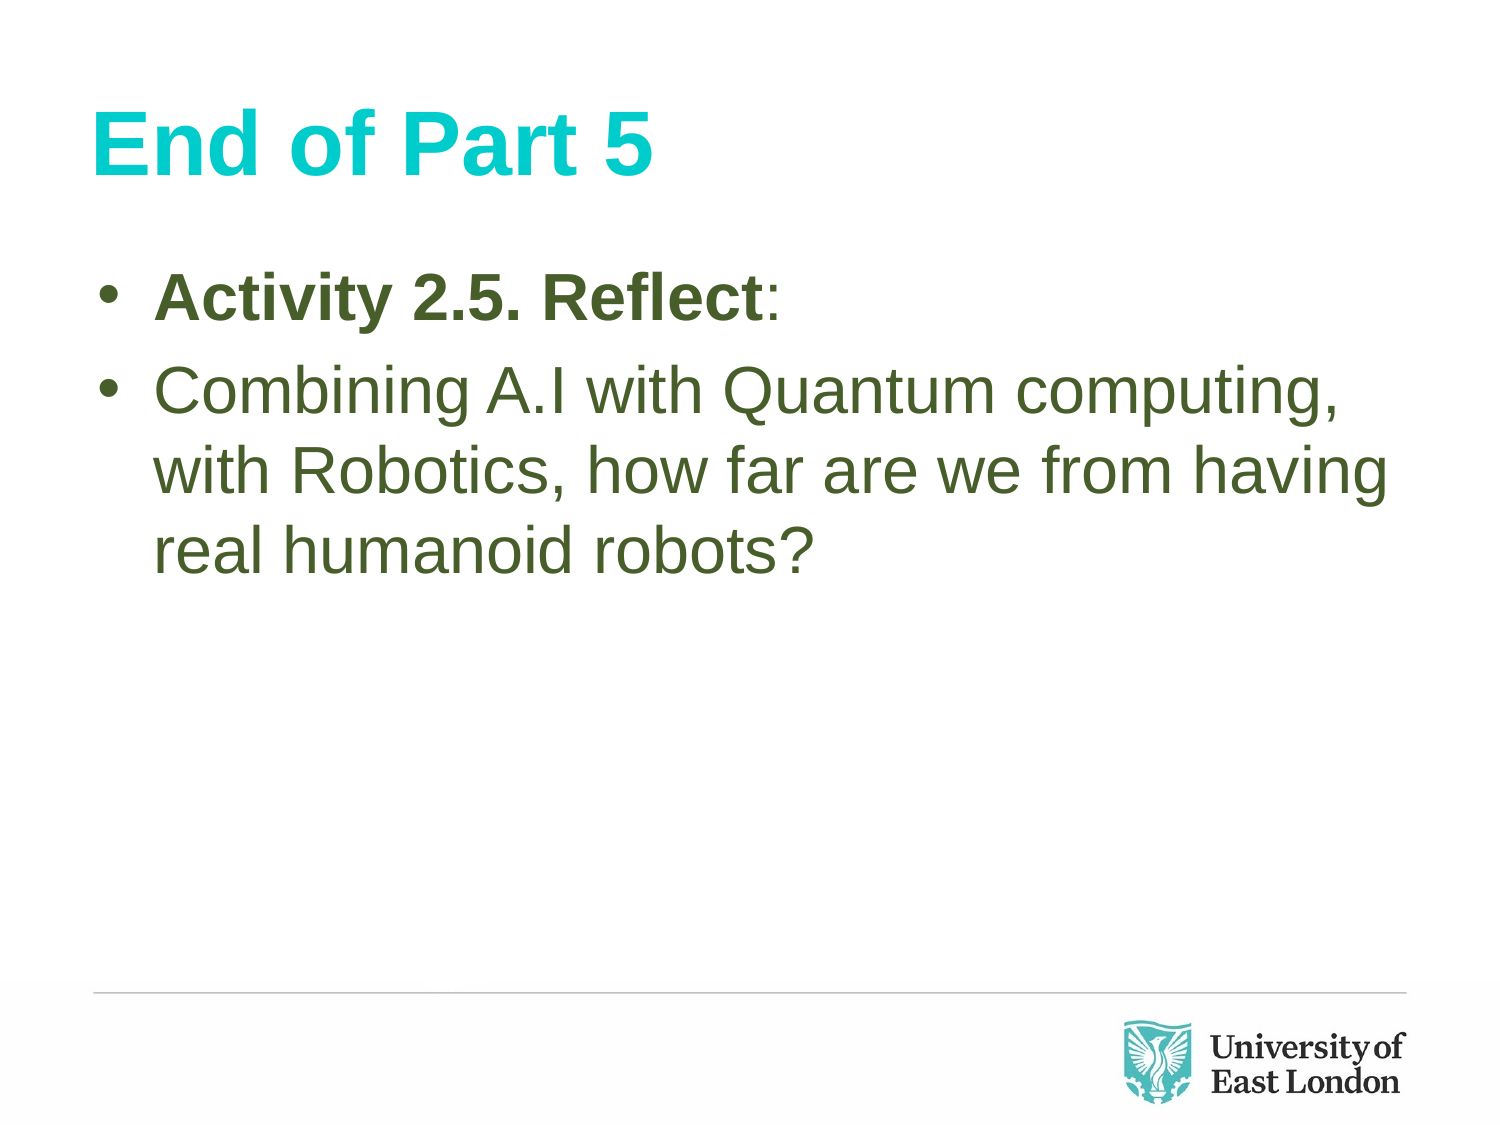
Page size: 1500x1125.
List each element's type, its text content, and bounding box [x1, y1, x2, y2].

picture [0, 980, 1500, 1125]
title End of Part 5 [75, 45, 1425, 233]
list Activity 2.5. Reflect: Combining A.I with Quantum computing, with Robotics, how far are we from having real humanoid robots? [82, 246, 1432, 989]
